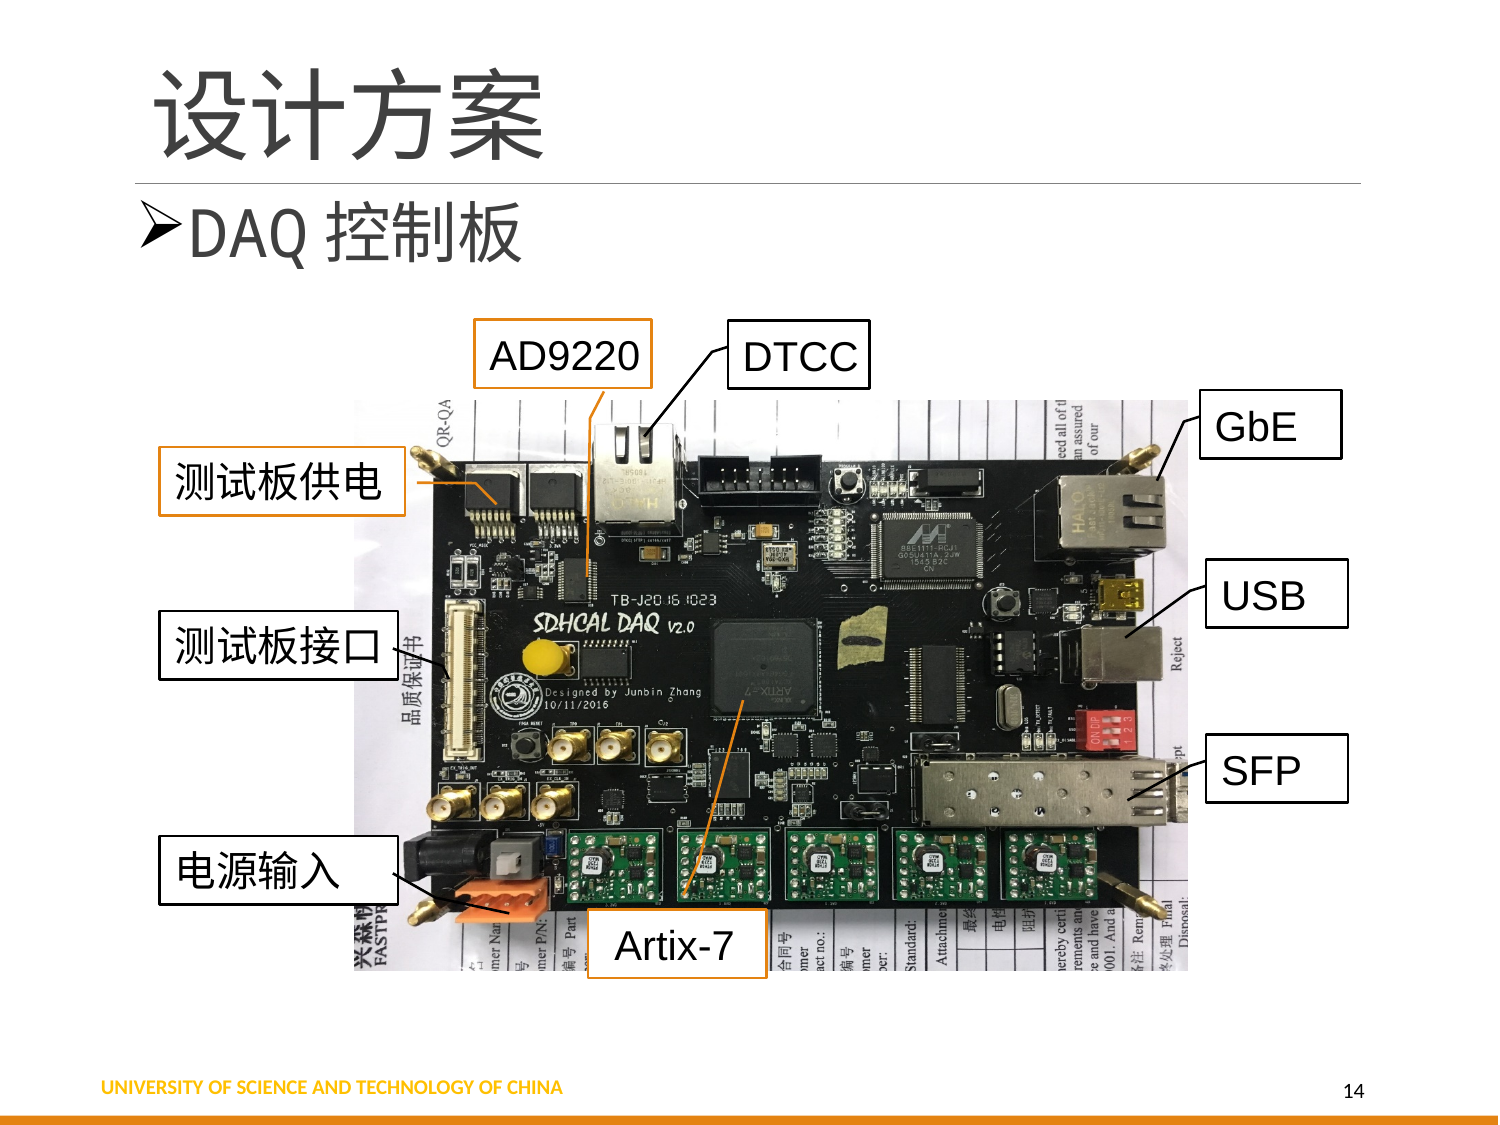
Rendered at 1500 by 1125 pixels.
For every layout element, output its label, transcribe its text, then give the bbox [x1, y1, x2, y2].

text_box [158, 318, 1349, 979]
list DAQ控制板 [135, 192, 1373, 1048]
title 设计方案 [135, 47, 1373, 181]
slide_number 14 [1218, 1059, 1380, 1120]
